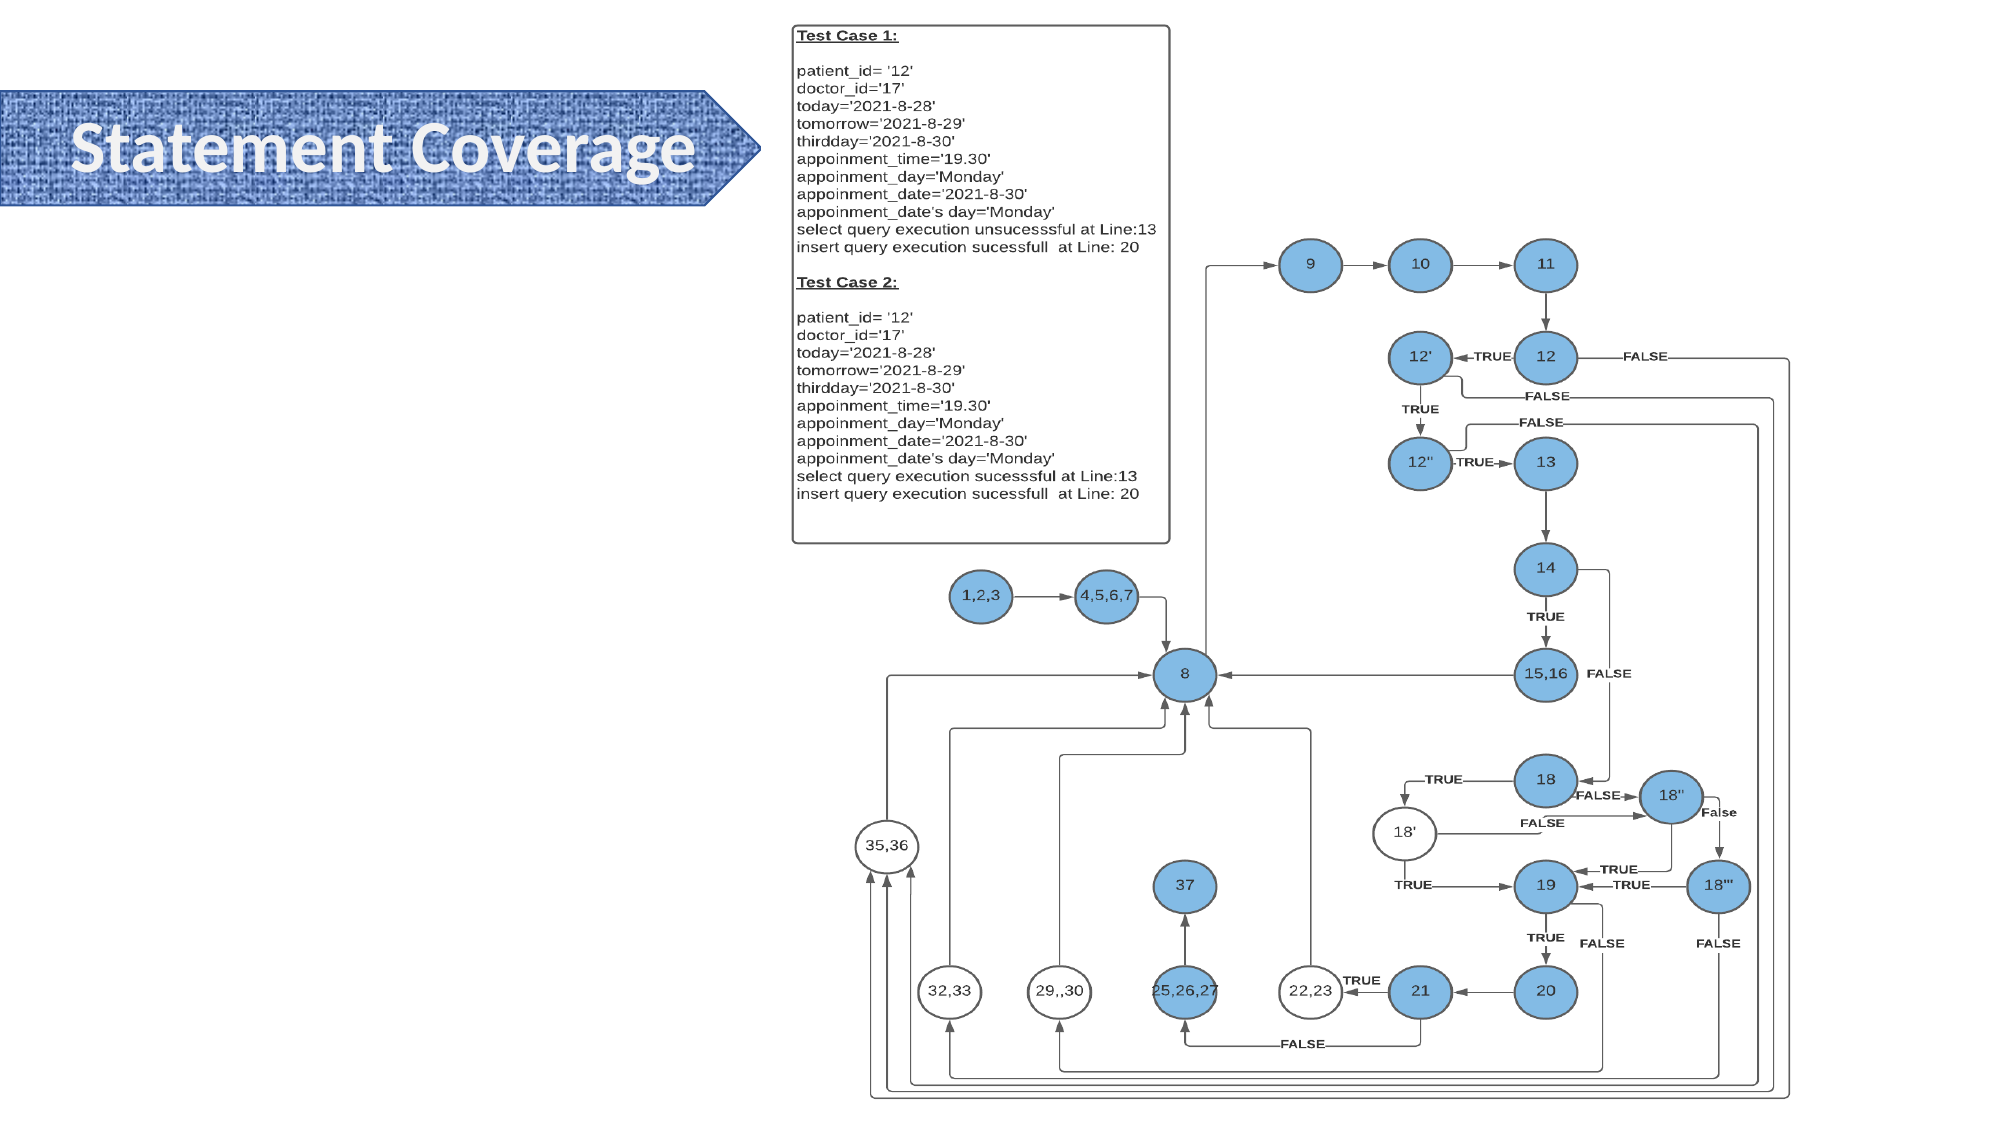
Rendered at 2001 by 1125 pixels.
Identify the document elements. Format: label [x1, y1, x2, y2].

text_box [0, 91, 761, 206]
picture [761, 0, 1821, 1125]
